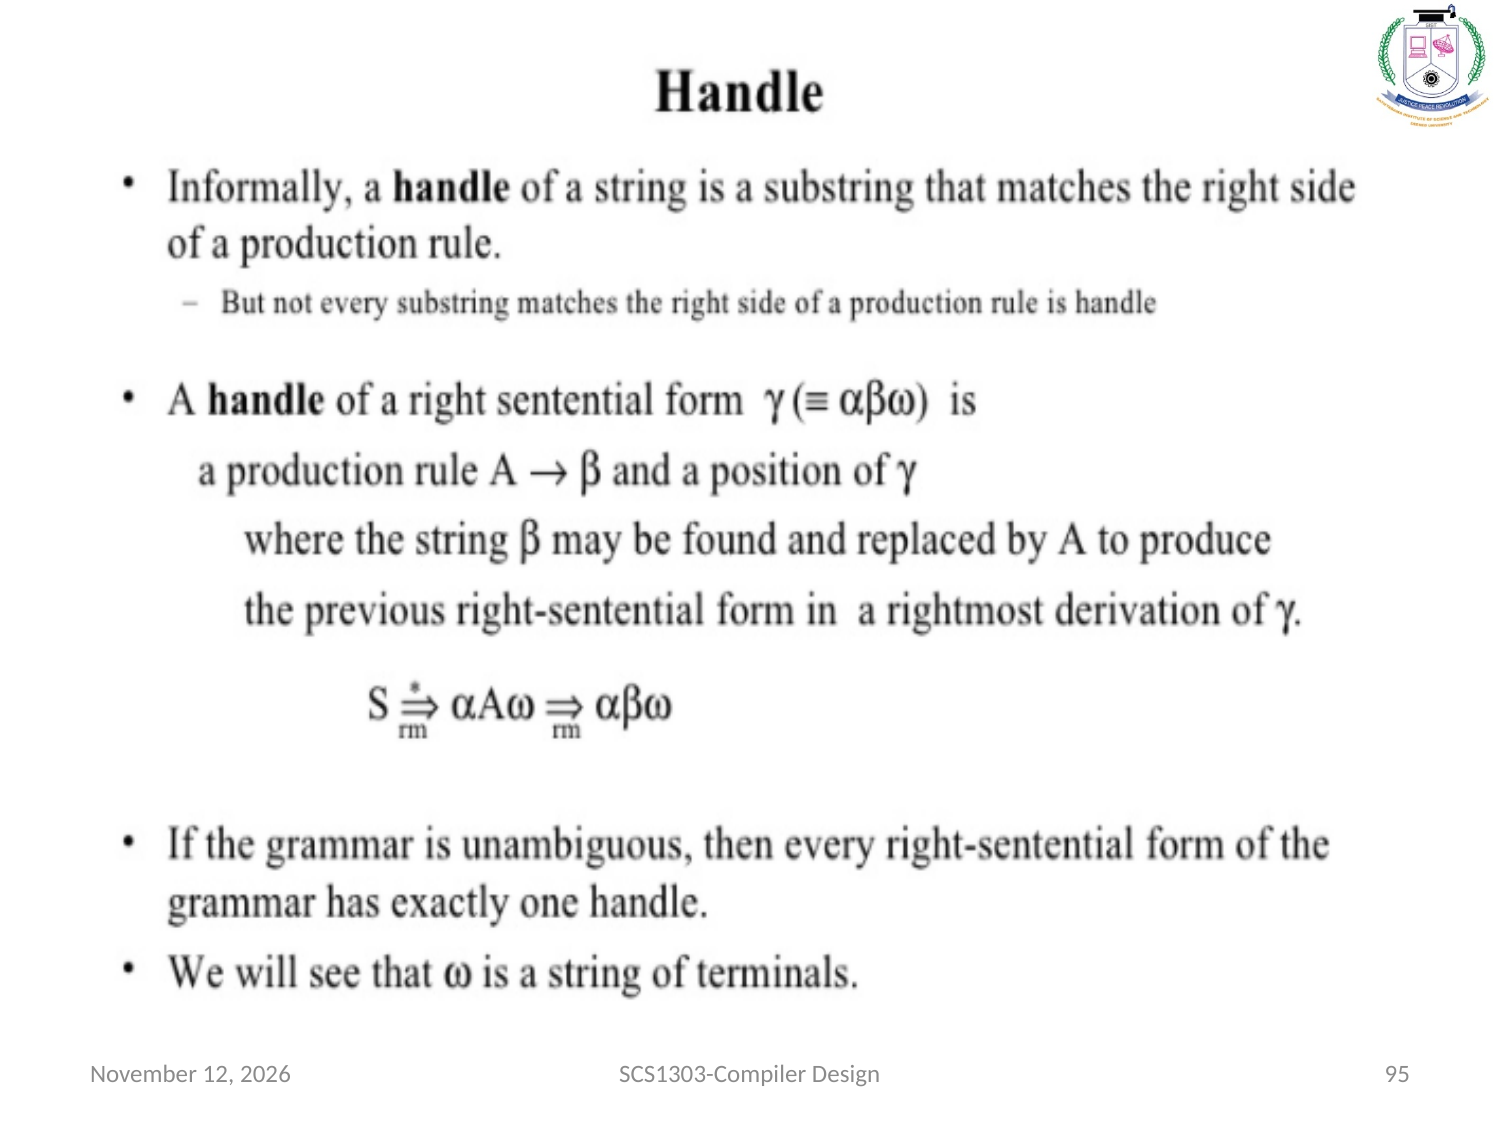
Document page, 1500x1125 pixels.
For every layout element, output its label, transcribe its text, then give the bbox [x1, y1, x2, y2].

footer SCS1303-Compiler Design [512, 1042, 988, 1103]
picture [81, 0, 1500, 1020]
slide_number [75, 1042, 425, 1103]
slide_number 95 [1074, 1042, 1425, 1103]
